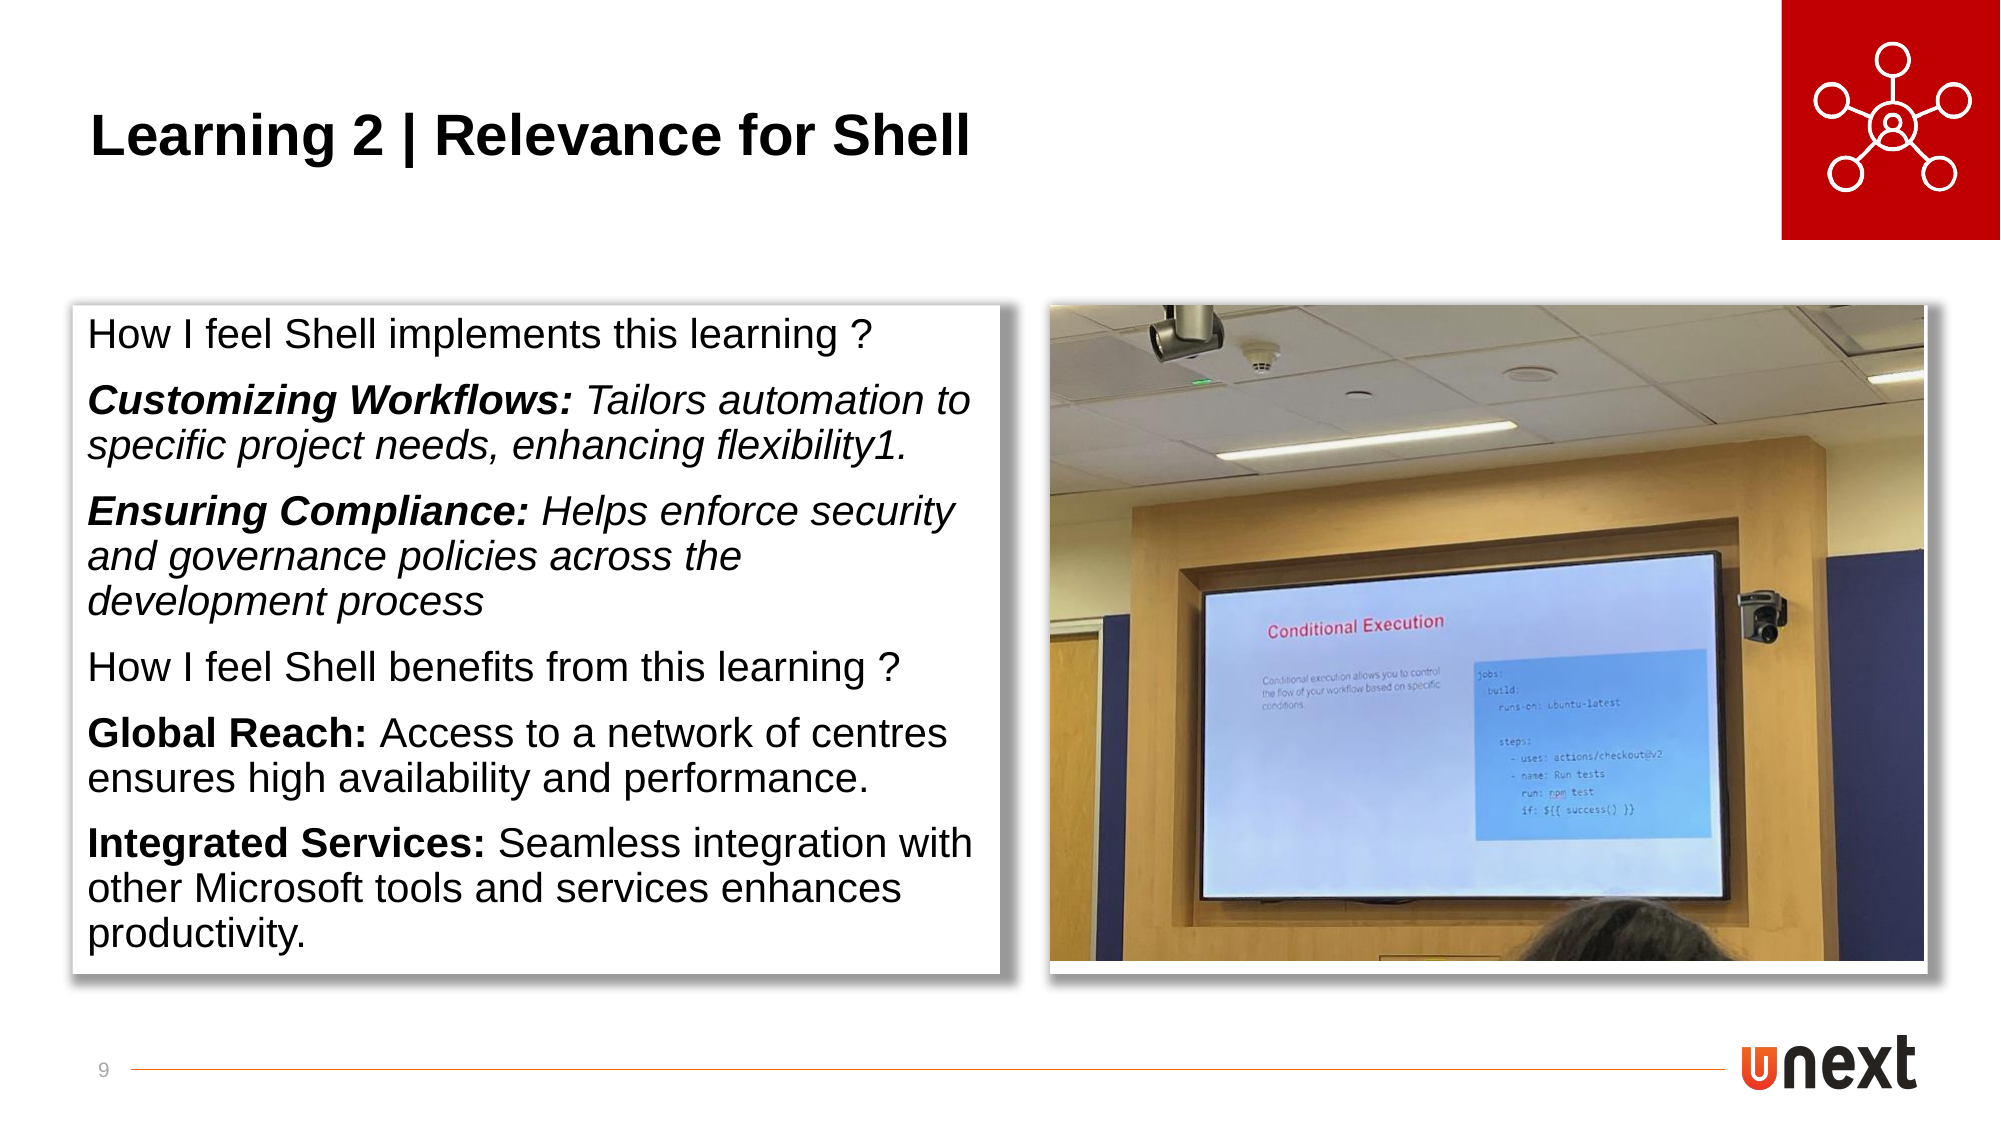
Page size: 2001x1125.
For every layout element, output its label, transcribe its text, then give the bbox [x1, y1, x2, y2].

picture [1795, 19, 1990, 214]
text_box [1050, 305, 1928, 974]
text_box How I feel Shell implements this learning ? Customizing Workflows: Tailors automation to specific project needs, enhancing flexibility1. Ensuring Compliance: Helps enforce security and governance policies across the development process How I feel Shell benefits from this learning ? Global Reach: Access to a network of centres ensures high availability and performance. Integrated Services: Seamless integration with other Microsoft tools and services enhances productivity. [72, 305, 1000, 974]
picture [1049, 305, 1924, 961]
slide_number 9 [48, 1047, 110, 1091]
text_box [1781, 0, 2000, 241]
title Learning 2 | Relevance for Shell [76, 78, 1795, 196]
picture [1742, 1035, 1917, 1090]
